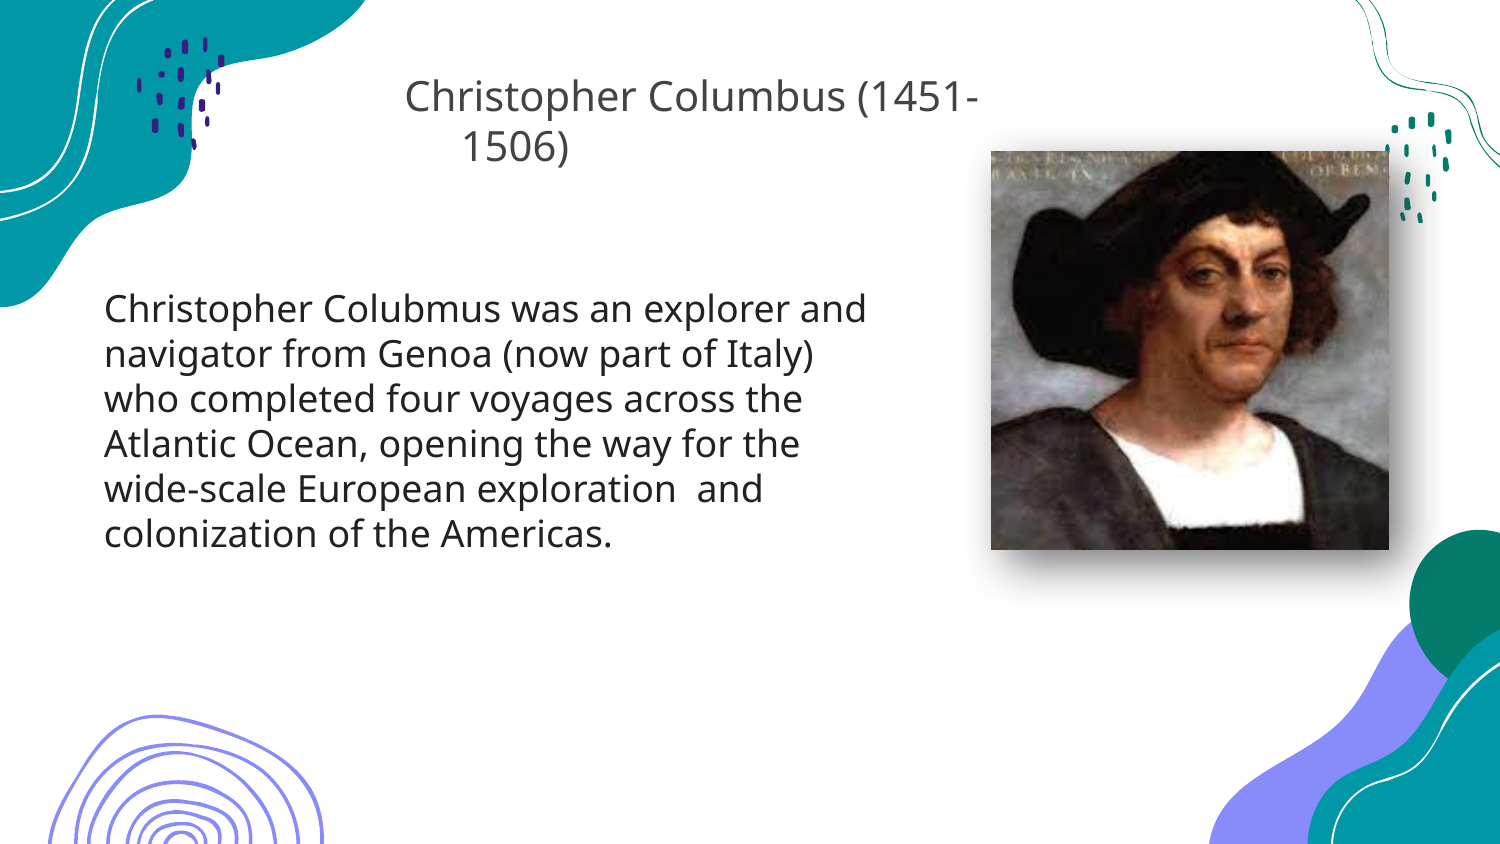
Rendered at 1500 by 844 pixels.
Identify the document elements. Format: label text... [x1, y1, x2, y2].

subtitle Christopher Columbus (1451-1506) [370, 54, 1038, 152]
picture [990, 151, 1389, 550]
text_box Christopher Colubmus was an explorer and navigator from Genoa (now part of Italy) who completed four voyages across the Atlantic Ocean, opening the way for the wide-scale European exploration and colonization of the Americas. [89, 277, 913, 563]
